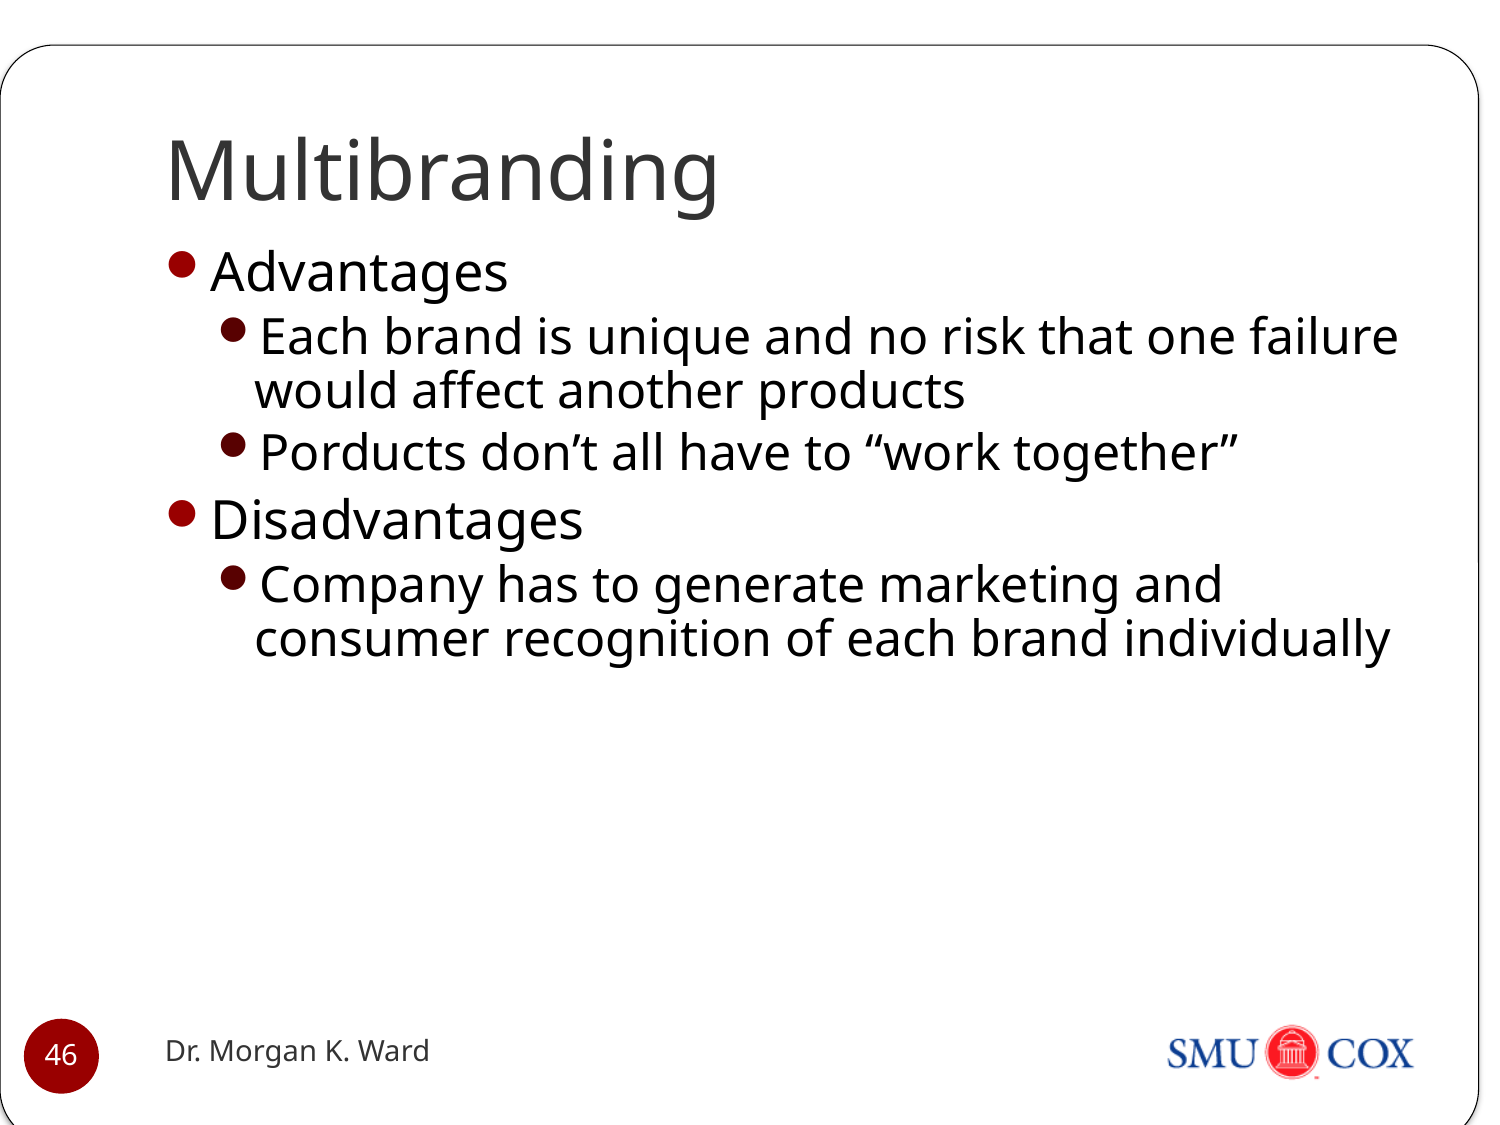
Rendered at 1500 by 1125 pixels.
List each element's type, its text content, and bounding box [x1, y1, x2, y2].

footer Dr. Morgan K. Ward [150, 1012, 800, 1088]
title Multibranding [150, 45, 1425, 233]
picture [1155, 1012, 1427, 1093]
slide_number 46 [23, 1018, 99, 1094]
list Advantages Each brand is unique and no risk that one failure would affect another products Porducts don’t all have to “work together” Disadvantages Company has to generate marketing and consumer recognition of each brand individually [150, 237, 1425, 988]
